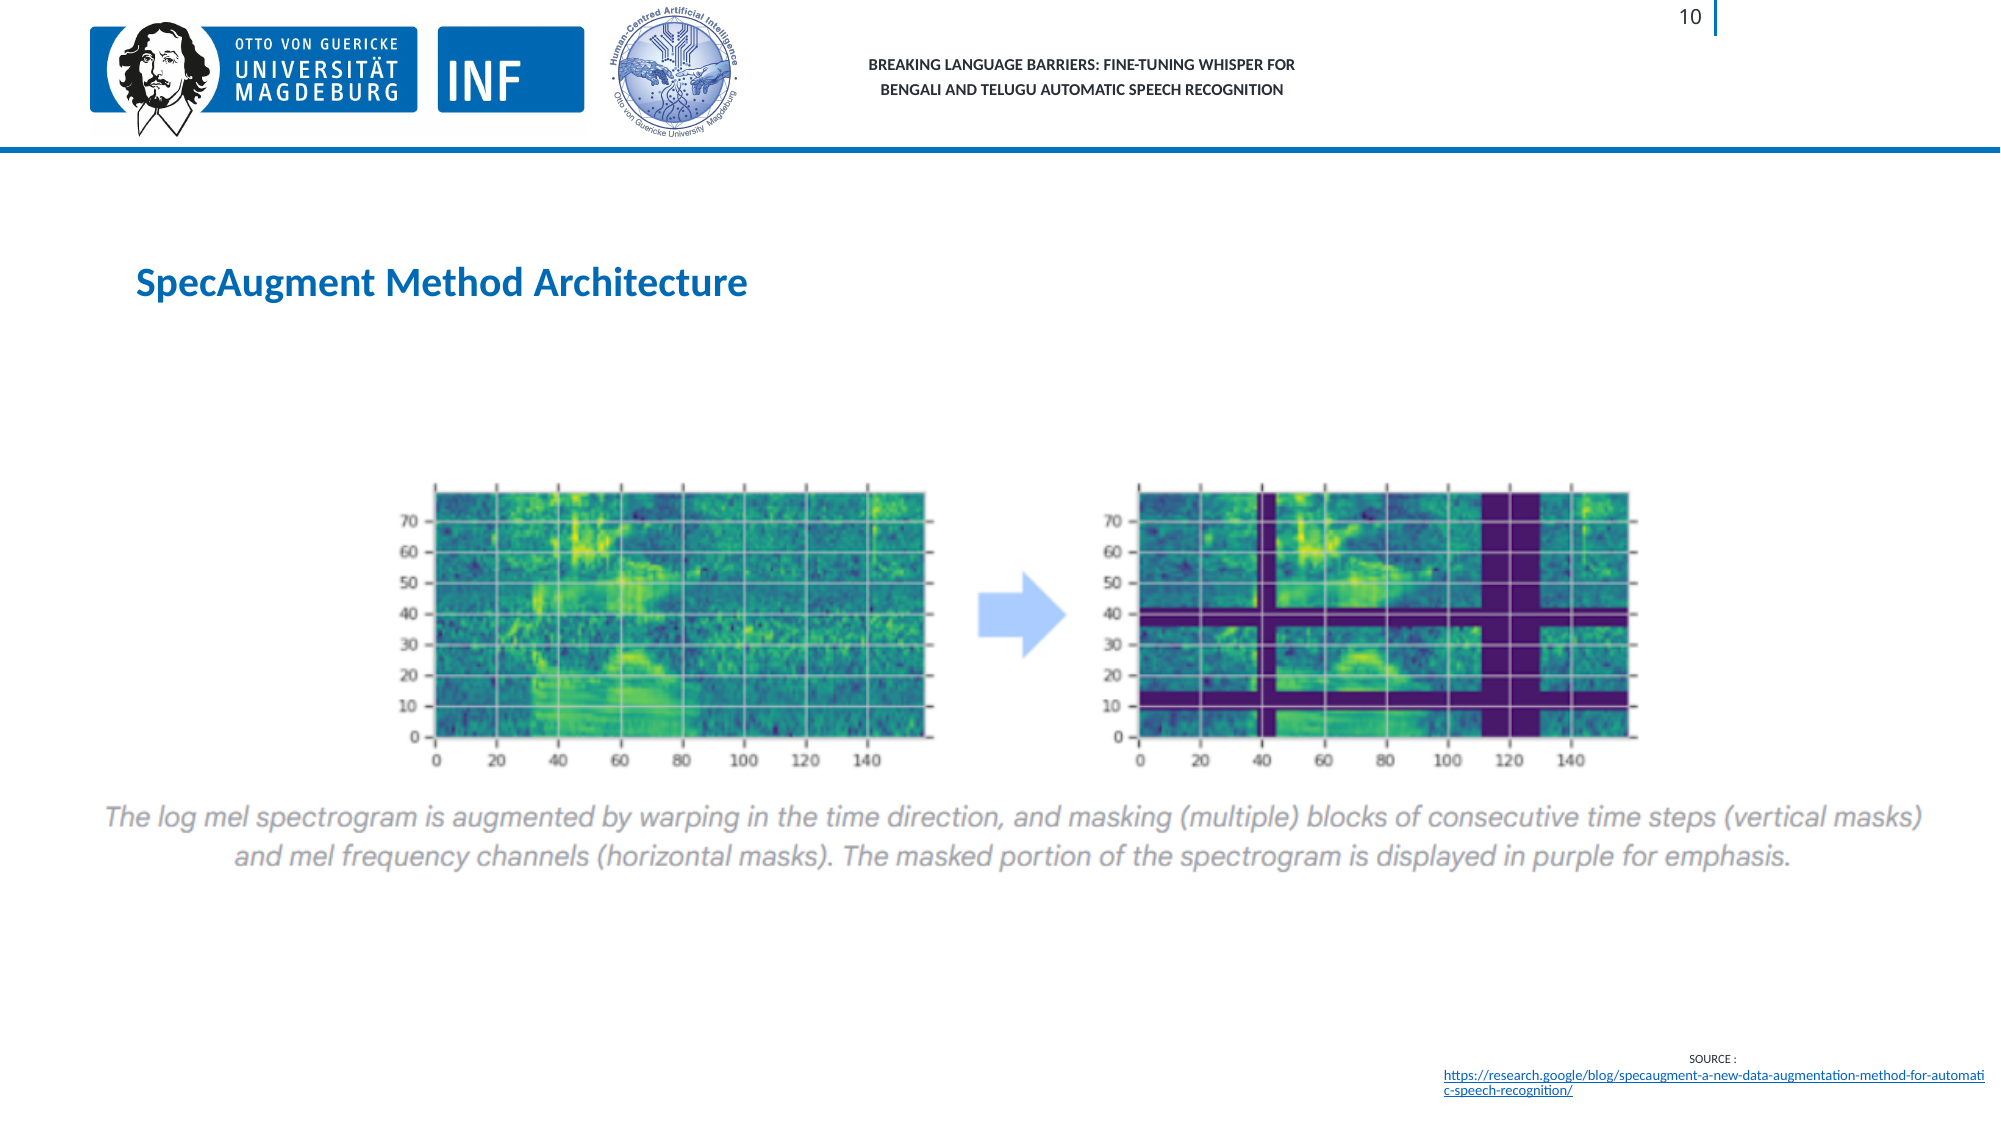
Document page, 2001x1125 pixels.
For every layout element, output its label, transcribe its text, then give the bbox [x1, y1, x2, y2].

picture [610, 7, 737, 36]
picture [44, 469, 1956, 888]
picture [610, 115, 737, 137]
picture [90, 22, 586, 137]
text_box BREAKING LANGUAGE BARRIERS: FINE-TUNING WHISPER FOR BENGALI AND TELUGU AUTOMATIC SPEECH RECOGNITION [544, 36, 1619, 115]
text_box SpecAugment Method Architecture [44, 239, 840, 320]
slide_number ‹#› [1589, 0, 1717, 37]
text_box SOURCE : https://research.google/blog/specaugment-a-new-data-augmentation-method-for-automatic-speech-recognition/ [1428, 996, 2000, 1099]
